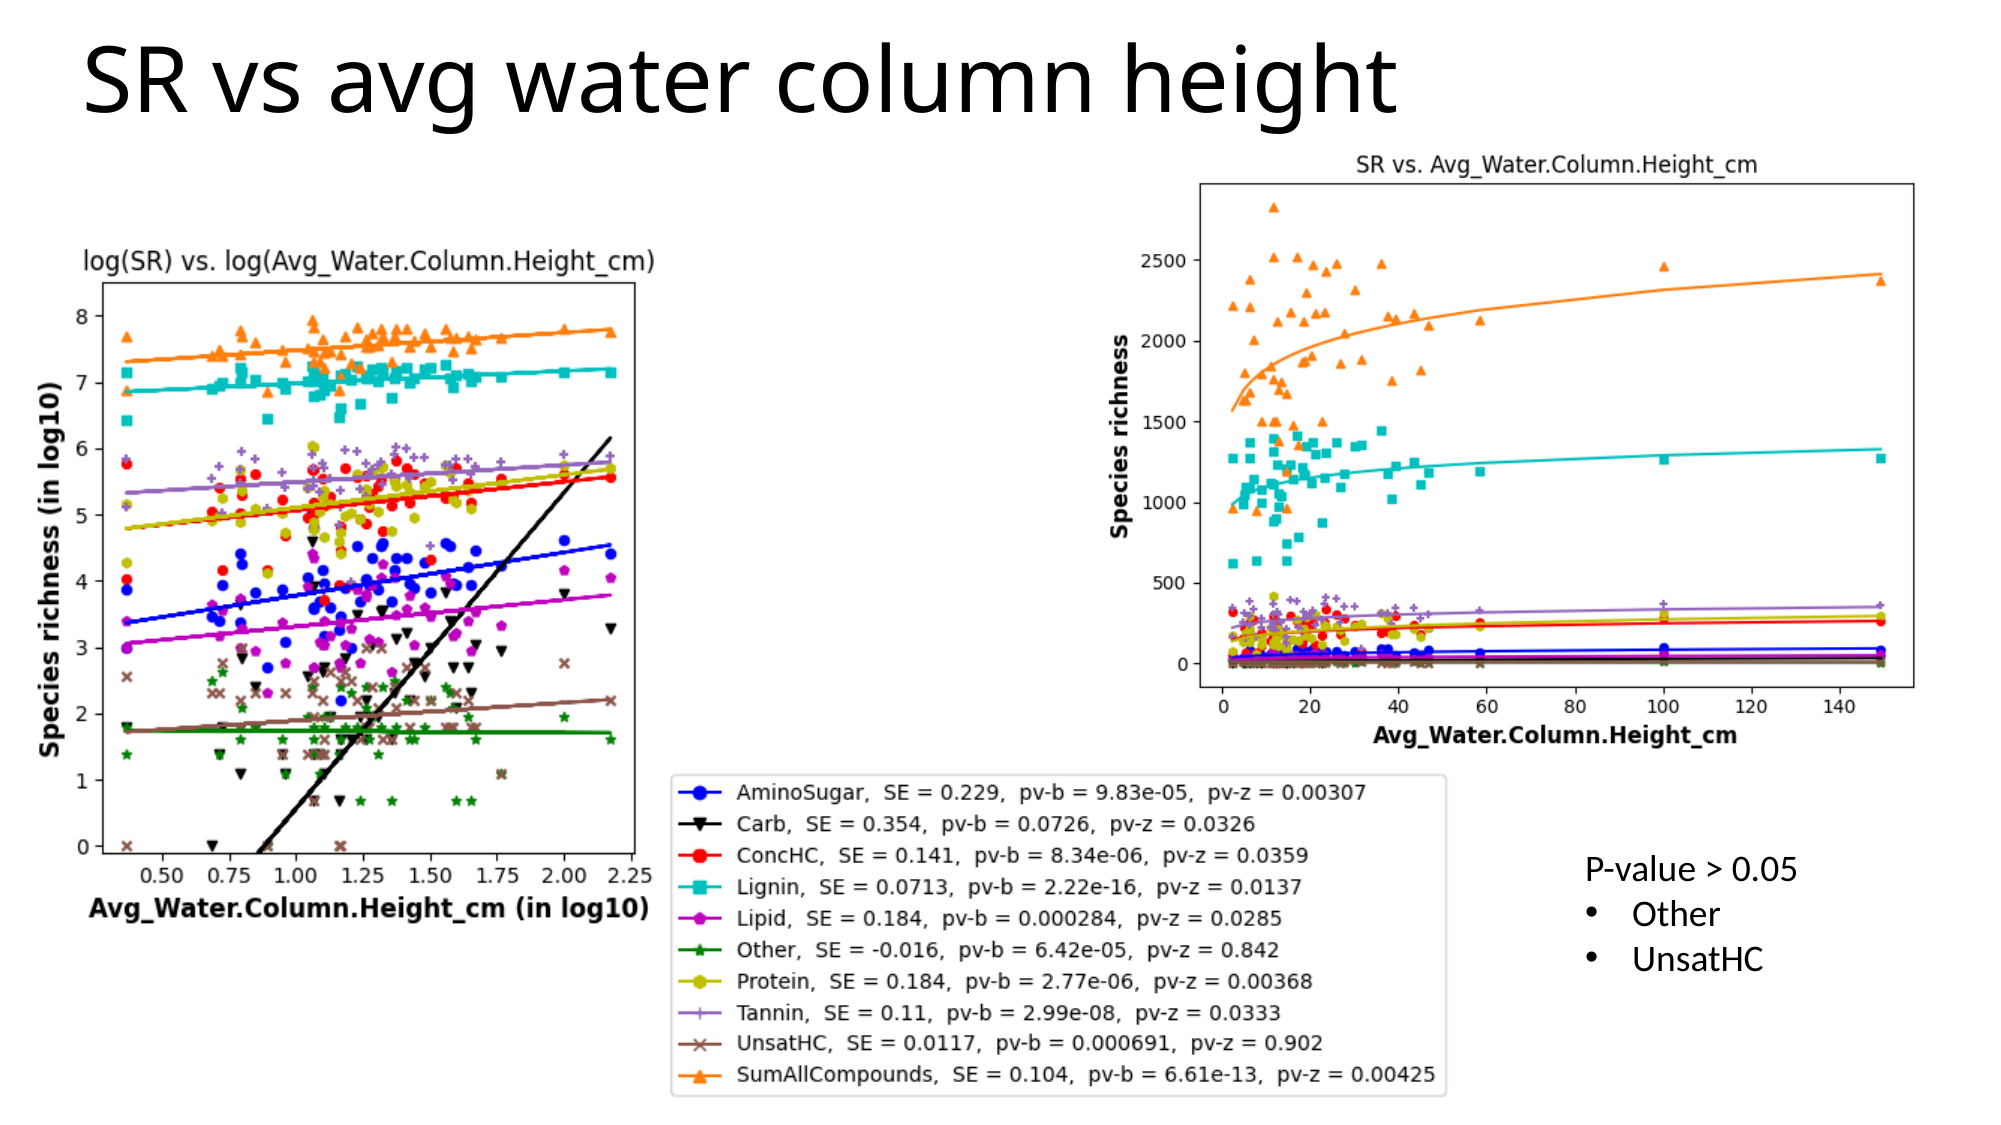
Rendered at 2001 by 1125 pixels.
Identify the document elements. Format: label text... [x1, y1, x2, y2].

title SR vs avg water column height [67, 18, 1793, 148]
text_box P-value > 0.05 Other UnsatHC [1570, 837, 1855, 987]
picture [17, 136, 1933, 1103]
